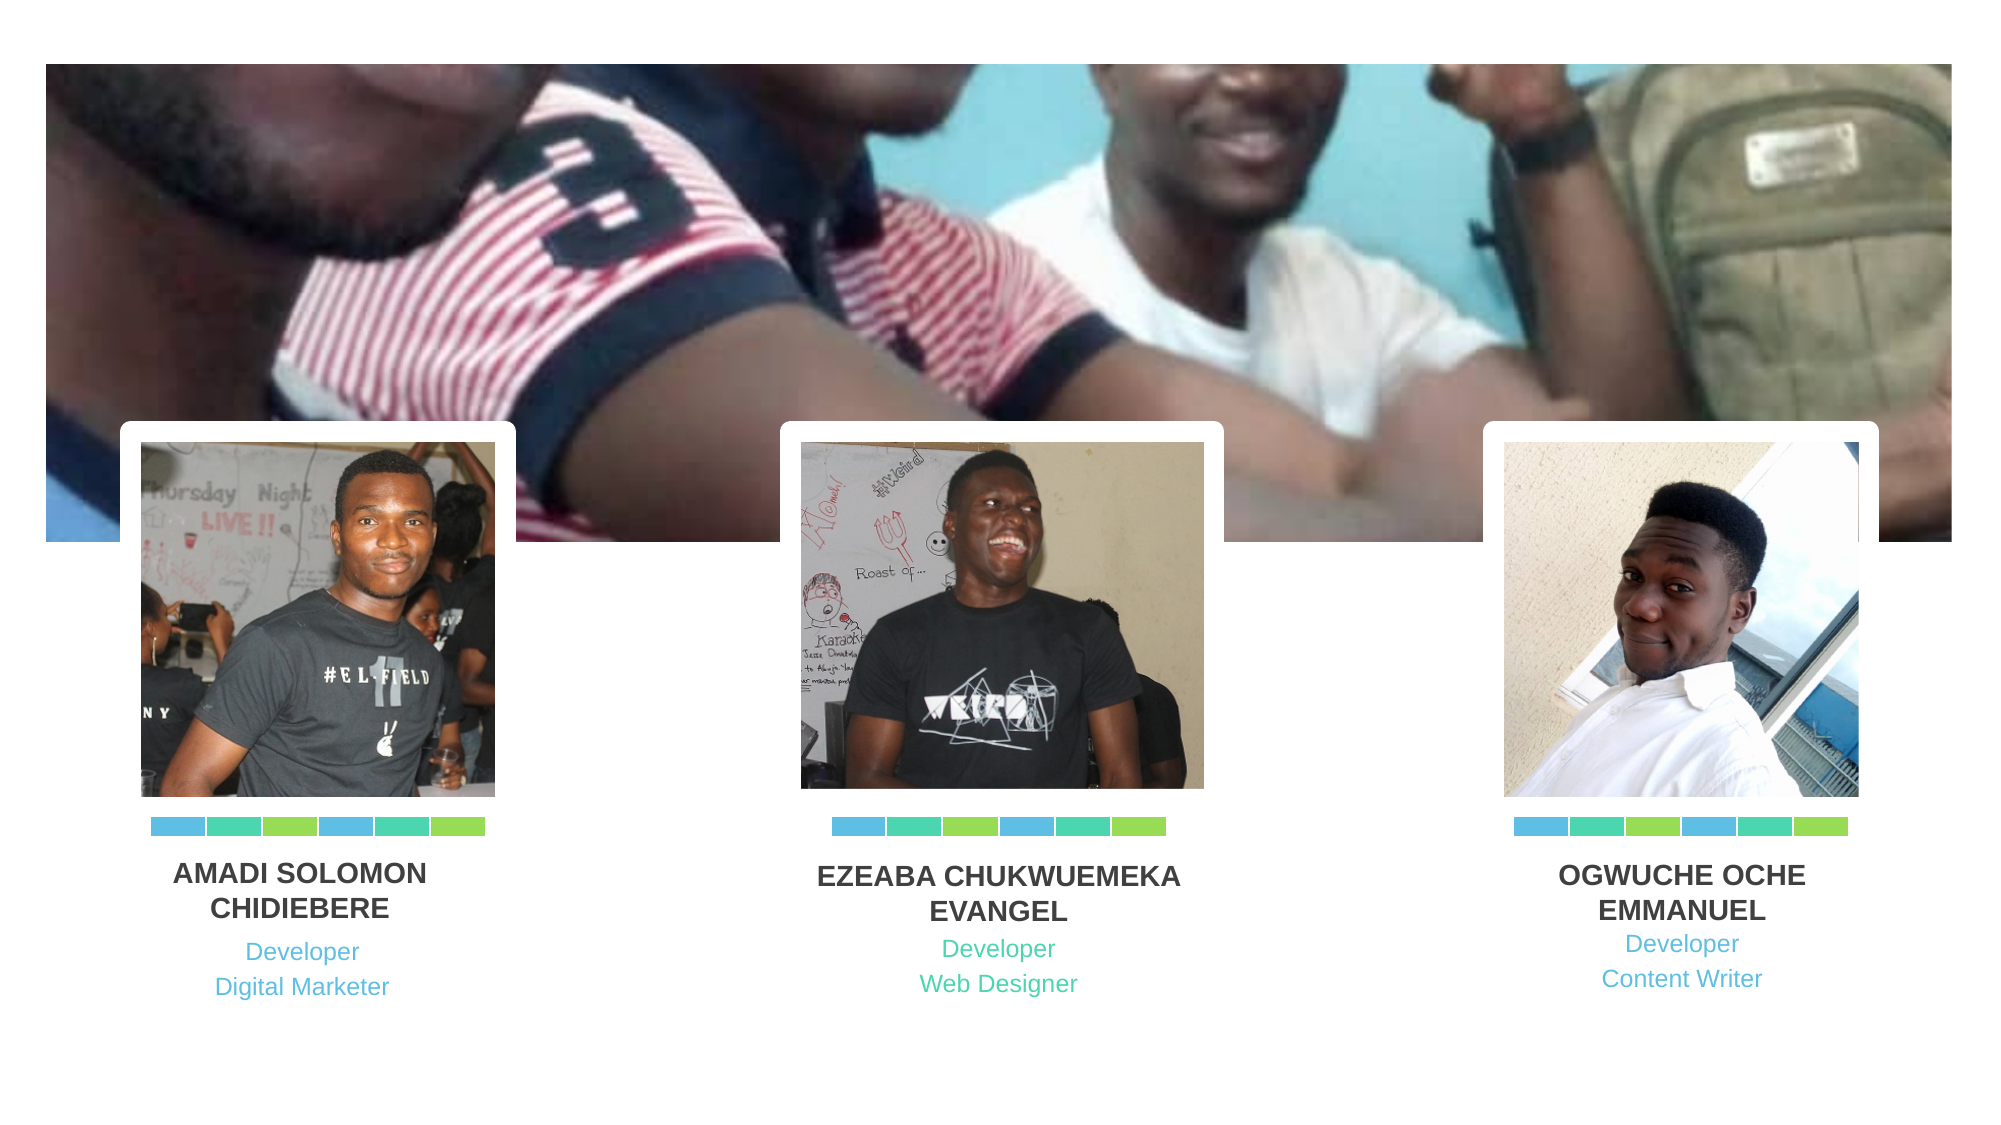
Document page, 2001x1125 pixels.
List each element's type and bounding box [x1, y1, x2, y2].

text_box [146, 869, 459, 998]
text_box [149, 813, 487, 838]
text_box [1513, 813, 1850, 838]
text_box [1534, 872, 1830, 989]
text_box [830, 813, 1167, 838]
picture [45, 64, 1952, 797]
text_box [798, 876, 1200, 996]
